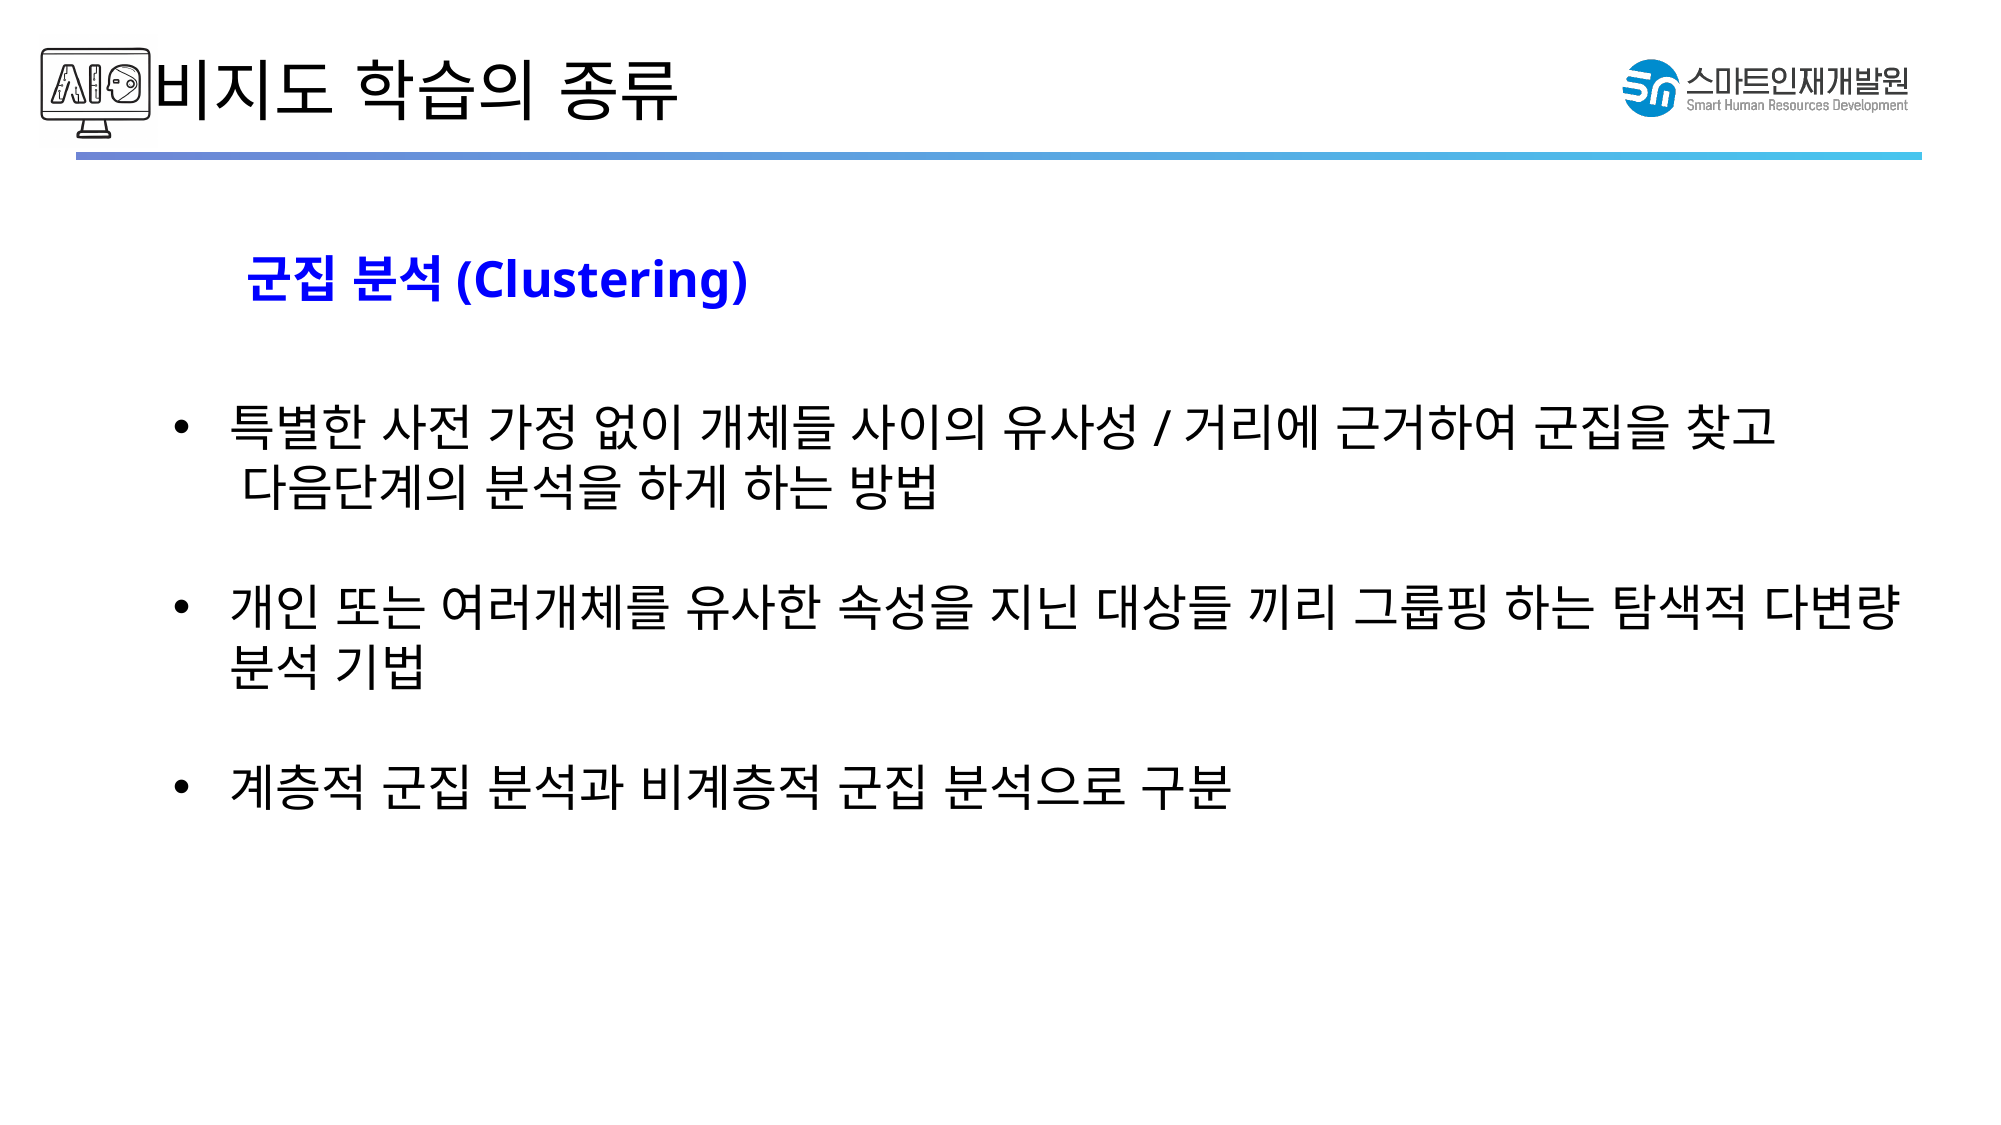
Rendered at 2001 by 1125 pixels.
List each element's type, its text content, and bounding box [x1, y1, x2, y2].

picture [1609, 47, 1922, 129]
text_box 비지도 학습의 종류 [158, 41, 697, 137]
text_box 군집 분석(Clustering) [192, 239, 803, 315]
picture [39, 34, 158, 148]
text_box 특별한 사전 가정 없이 개체들 사이의 유사성/거리에 근거하여 군집을 찾고 다음단계의 분석을 하게 하는 방법 개인 또는 여러개체를 유사한 속성을 지닌 대상들 끼리 그룹핑 하는 탐색적 다변량 분석 기법 계층적 군집 분석과 비계층적 군집 분석으로 구분 [157, 388, 1927, 825]
picture [76, 152, 1922, 160]
